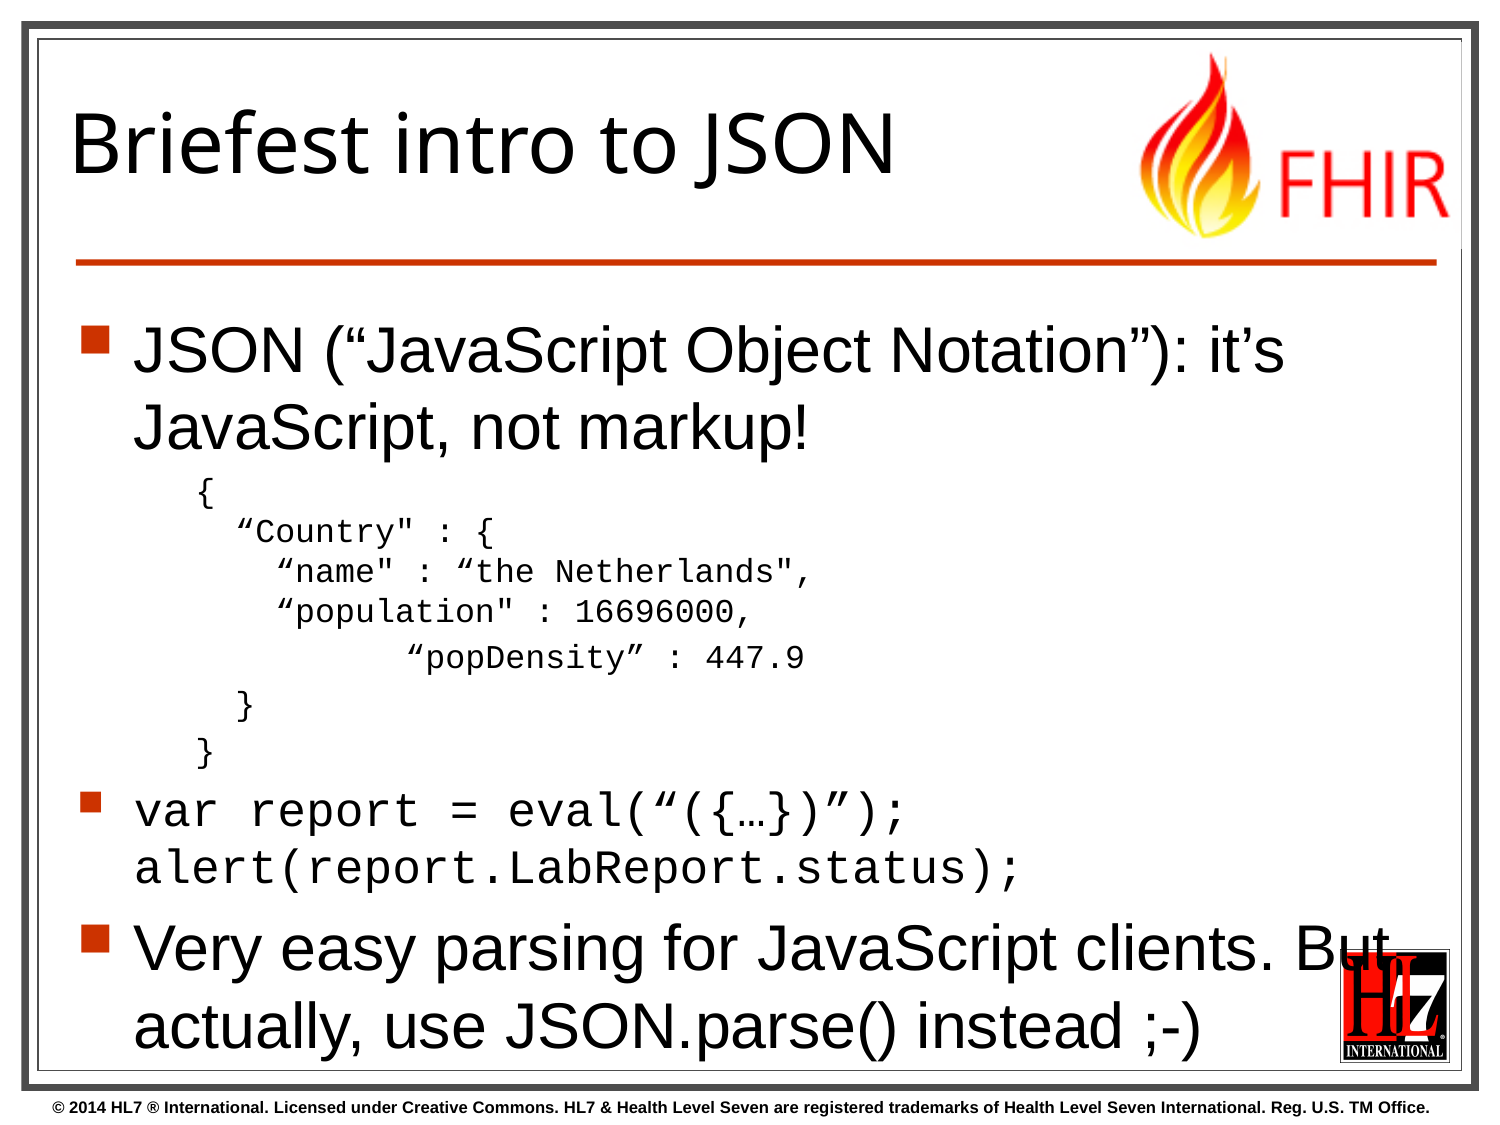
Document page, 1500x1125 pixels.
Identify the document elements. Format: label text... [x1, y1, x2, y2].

title Briefest intro to JSON [53, 54, 1128, 244]
picture [1340, 949, 1450, 1063]
list JSON (“JavaScript Object Notation”): it’s JavaScript, not markup! { “Country" : { “name" : “the Netherlands", “population" : 16696000, “popDensity” : 447.9 } } var report = eval(“({…})”); alert(report.LabReport.status); Very easy parsing for JavaScript clients. But actually, use JSON.parse() instead ;-) [62, 299, 1438, 1035]
picture [1128, 42, 1462, 249]
